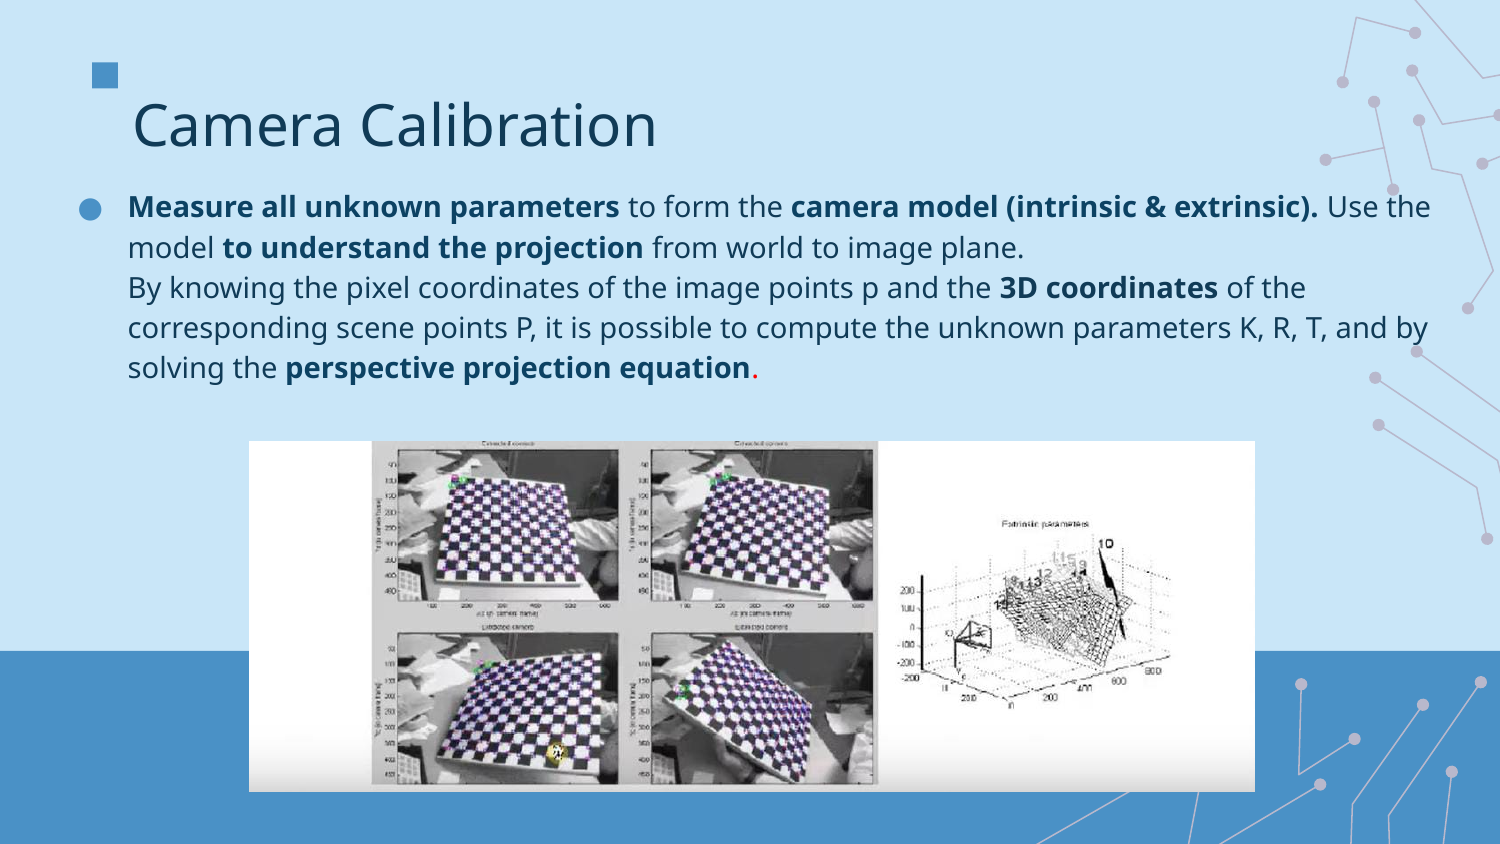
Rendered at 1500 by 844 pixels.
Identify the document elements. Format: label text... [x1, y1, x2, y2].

picture [248, 441, 1255, 792]
subtitle Measure all unknown parameters to form the camera model (intrinsic & extrinsic). Use the model to understand the projection from world to image plane. By knowing the pixel coordinates of the image points p and the 3D coordinates of the corresponding scene points P, it is possible to compute the unknown parameters K, R, T, and by solving the perspective projection equation. [37, 168, 1500, 522]
title Camera Calibration [116, 72, 1064, 168]
